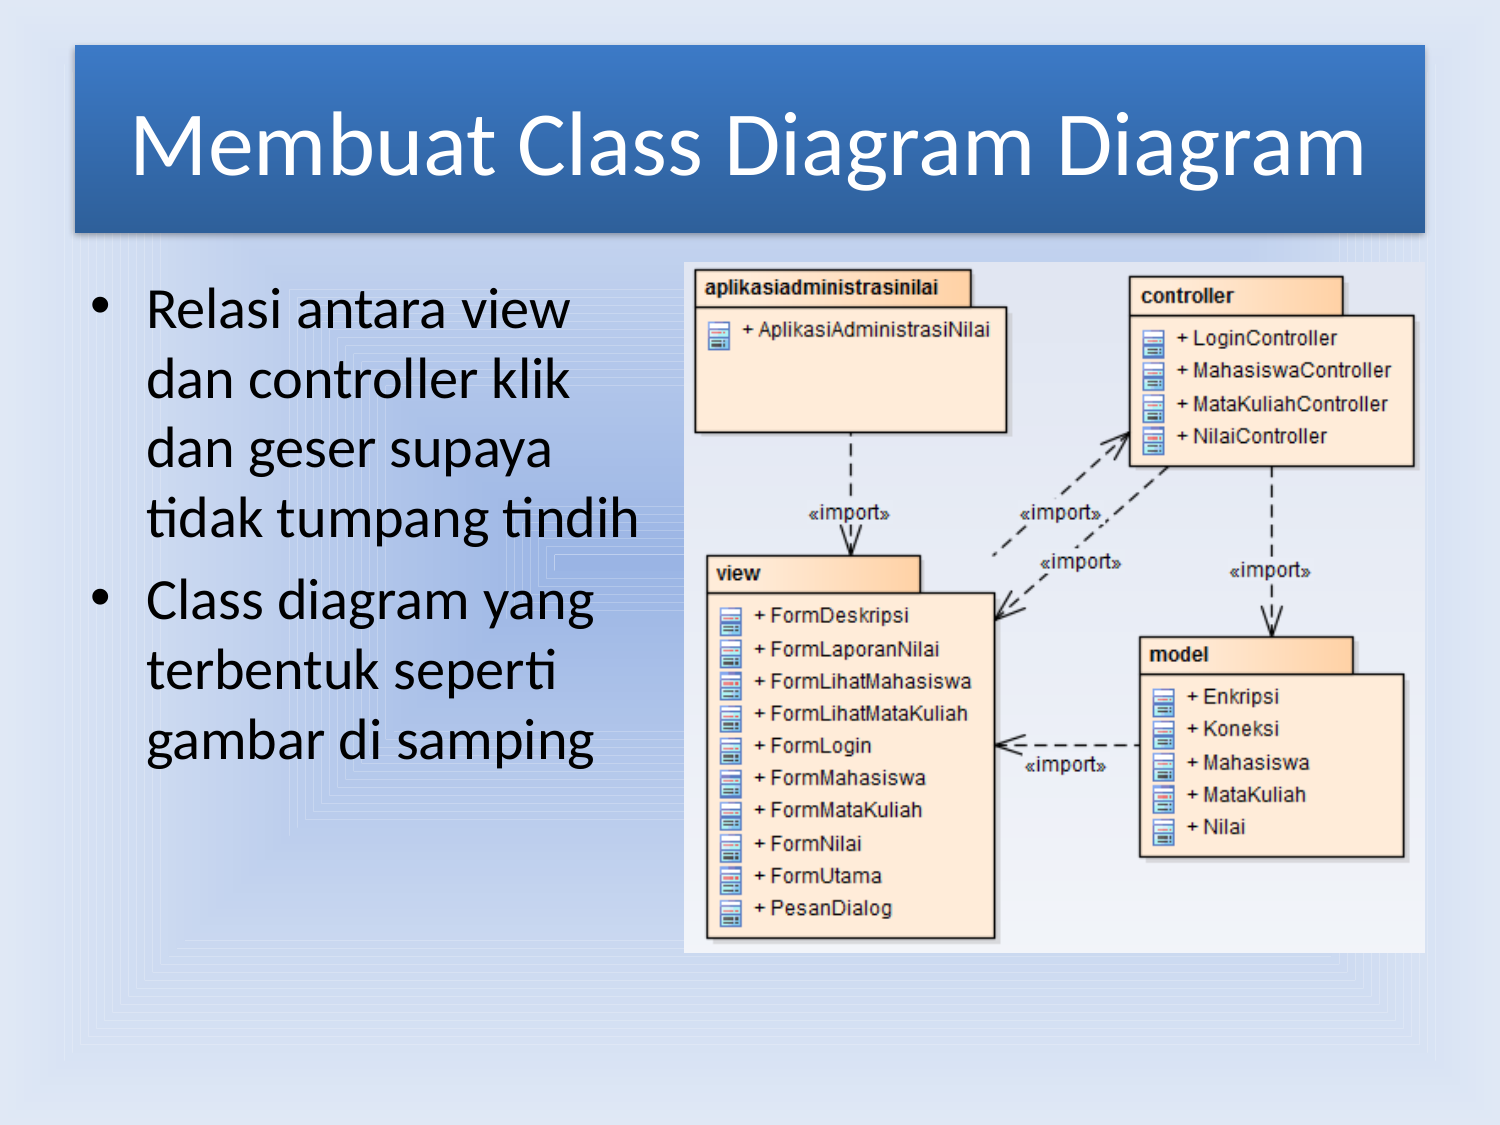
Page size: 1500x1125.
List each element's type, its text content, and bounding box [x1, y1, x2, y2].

picture [683, 262, 1426, 953]
list Relasi antara view dan controller klik dan geser supaya tidak tumpang tindih Class diagram yang terbentuk seperti gambar di samping [75, 262, 685, 1090]
title Membuat Class Diagram Diagram [75, 45, 1425, 233]
